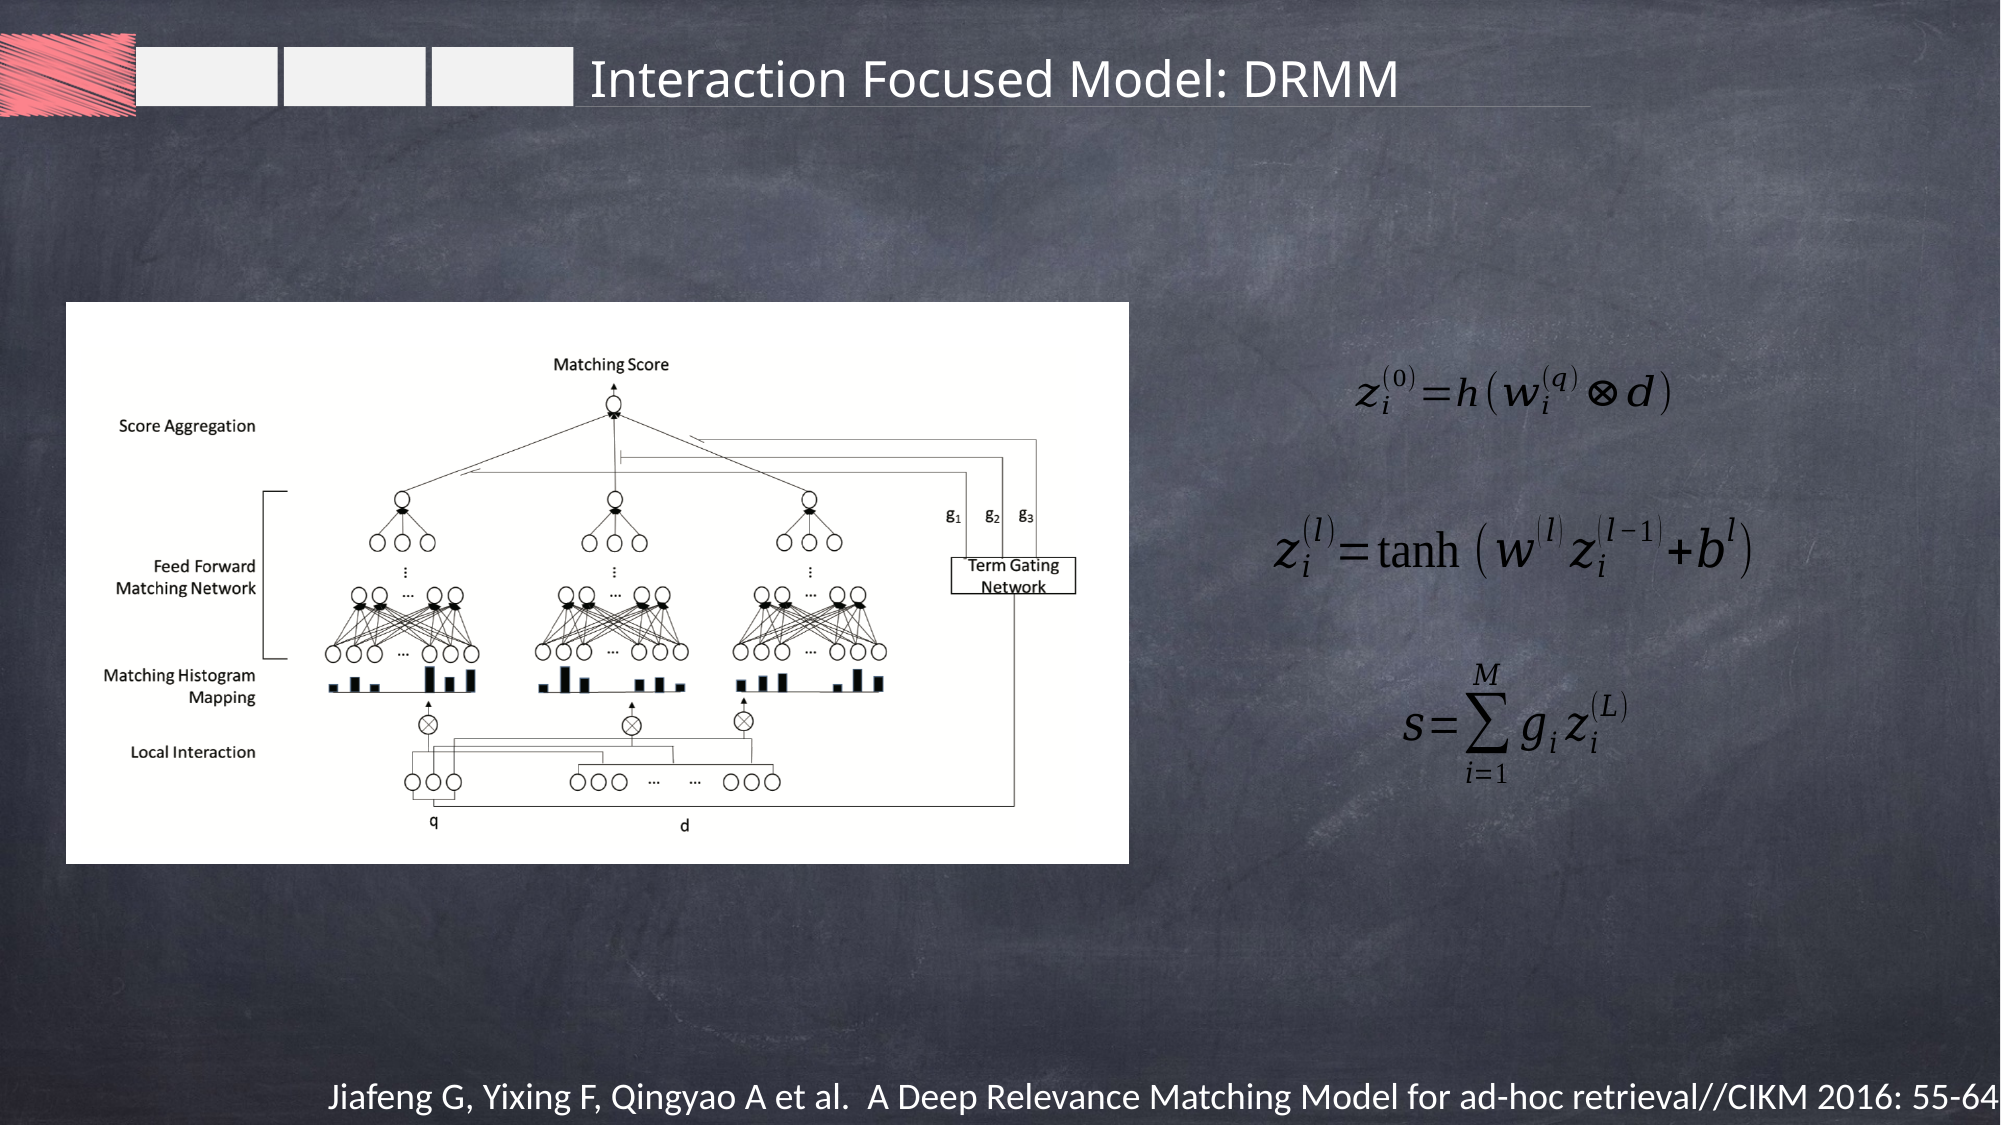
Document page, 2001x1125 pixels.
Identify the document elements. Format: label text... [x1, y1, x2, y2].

picture [0, 0, 2001, 1125]
text_box Jiafeng G, Yixing F, Qingyao A et al. A Deep Relevance Matching Model for ad-hoc retrieval//CIKM 2016: 55-64 [313, 1064, 2000, 1125]
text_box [0, 33, 1591, 117]
